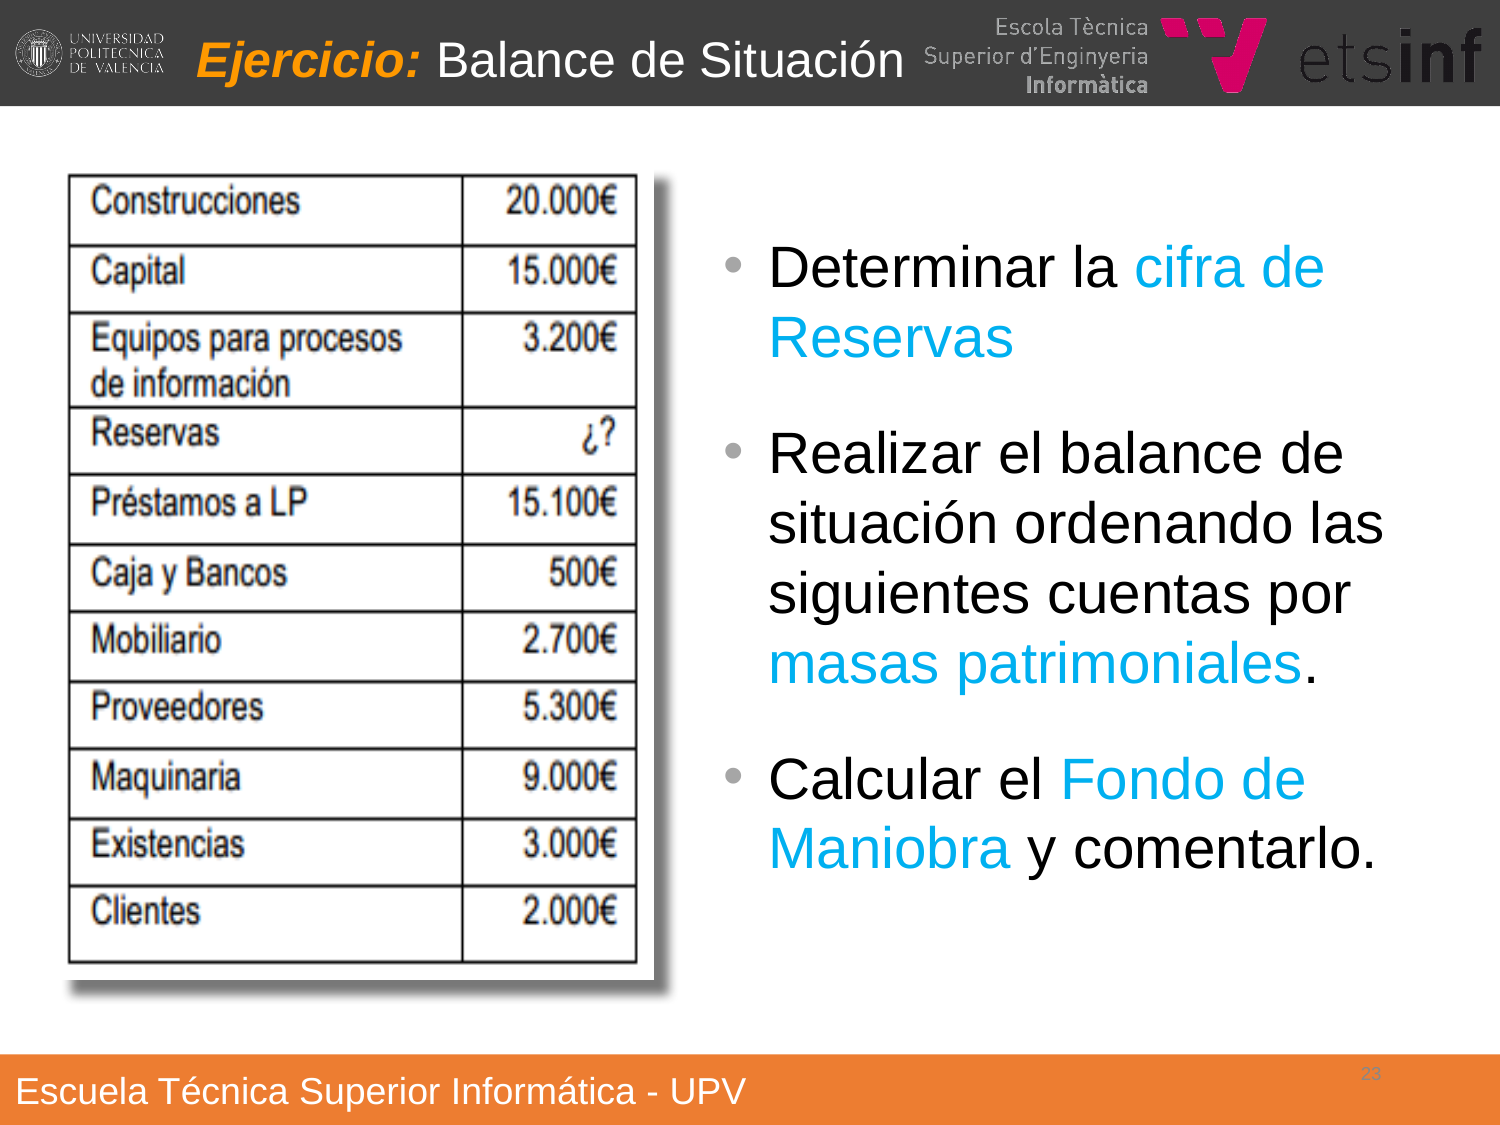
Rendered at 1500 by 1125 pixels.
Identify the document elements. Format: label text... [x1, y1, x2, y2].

picture [1396, 8, 1491, 107]
picture [15, 28, 164, 78]
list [55, 163, 654, 980]
slide_number ‹#› [1059, 1042, 1397, 1103]
text_box Determinar la cifra de Reservas Realizar el balance de situación ordenando las siguientes cuentas por masas patrimoniales. Calcular el Fondo de Maniobra y comentarlo. [708, 221, 1422, 813]
title Ejercicio: Balance de Situación [181, 0, 1396, 151]
